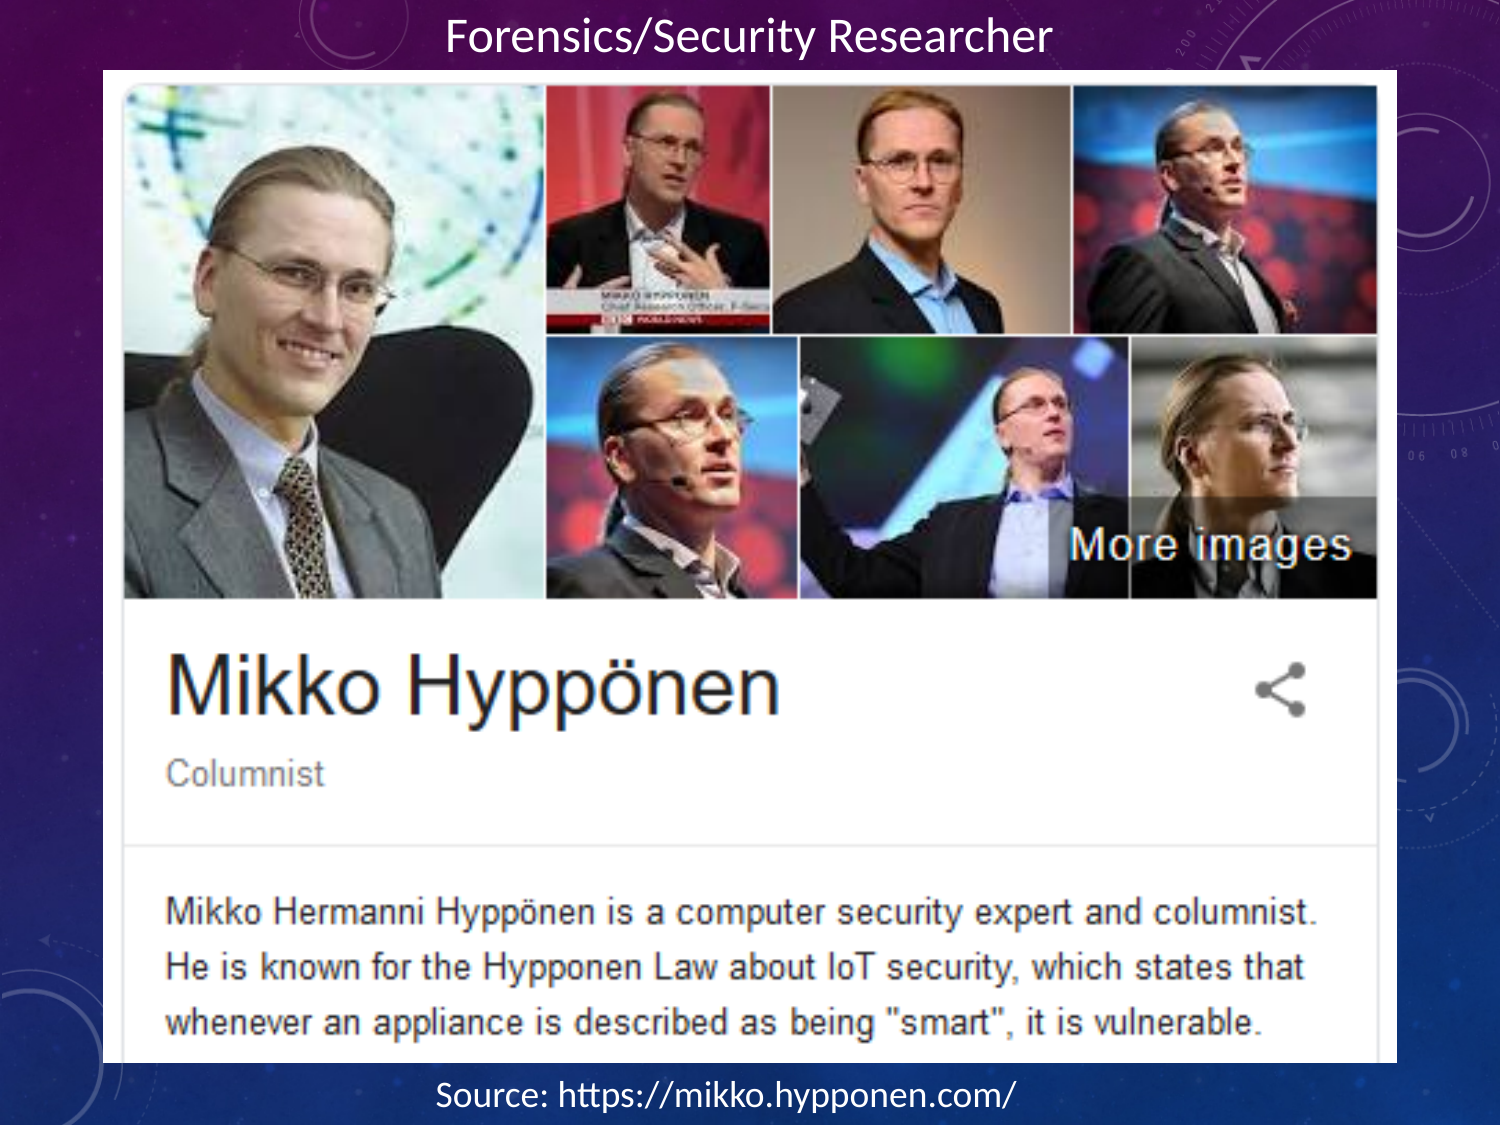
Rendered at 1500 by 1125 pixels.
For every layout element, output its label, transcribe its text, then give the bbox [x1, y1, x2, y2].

text_box Source: https://mikko.hypponen.com/ [420, 1074, 1071, 1123]
text_box Forensics/Security Researcher [430, 0, 1070, 69]
picture [0, 0, 1500, 1125]
